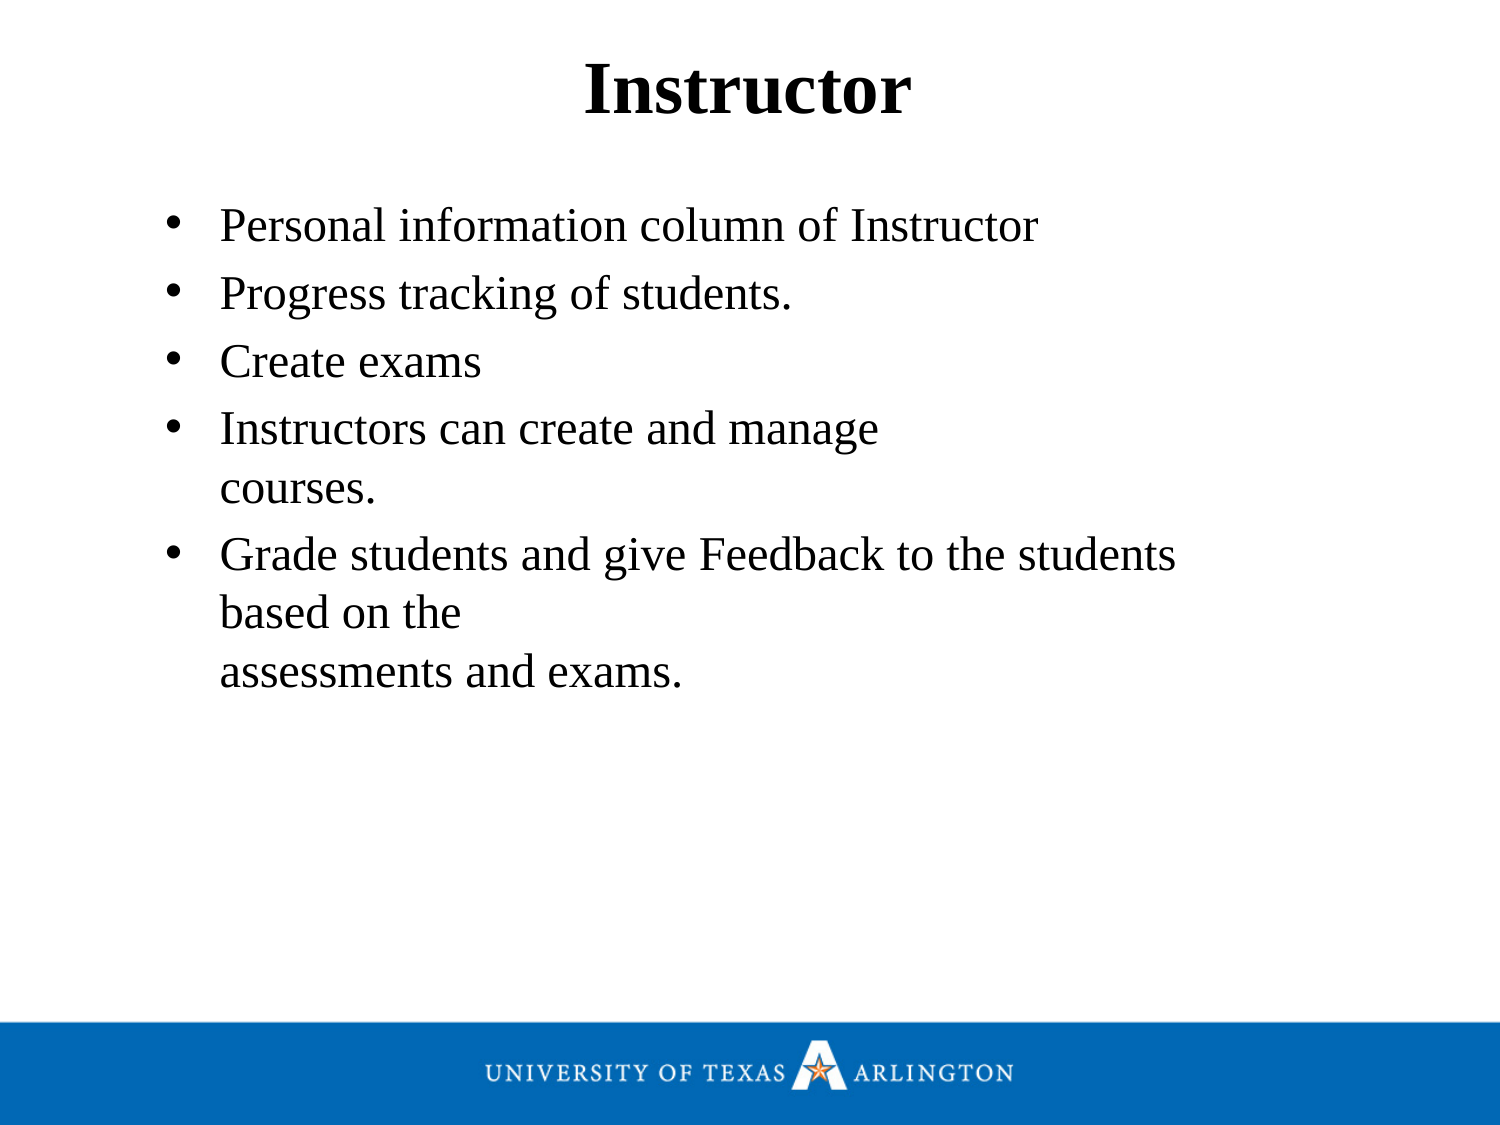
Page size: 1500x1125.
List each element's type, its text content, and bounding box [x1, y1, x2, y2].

text_box Instructor [209, 31, 1287, 137]
list Personal information column of Instructor Progress tracking of students. Create exams Instructors can create and manage courses. Grade students and give Feedback to the students based on the assessments and exams. [150, 185, 1287, 952]
picture [0, 0, 1500, 1125]
